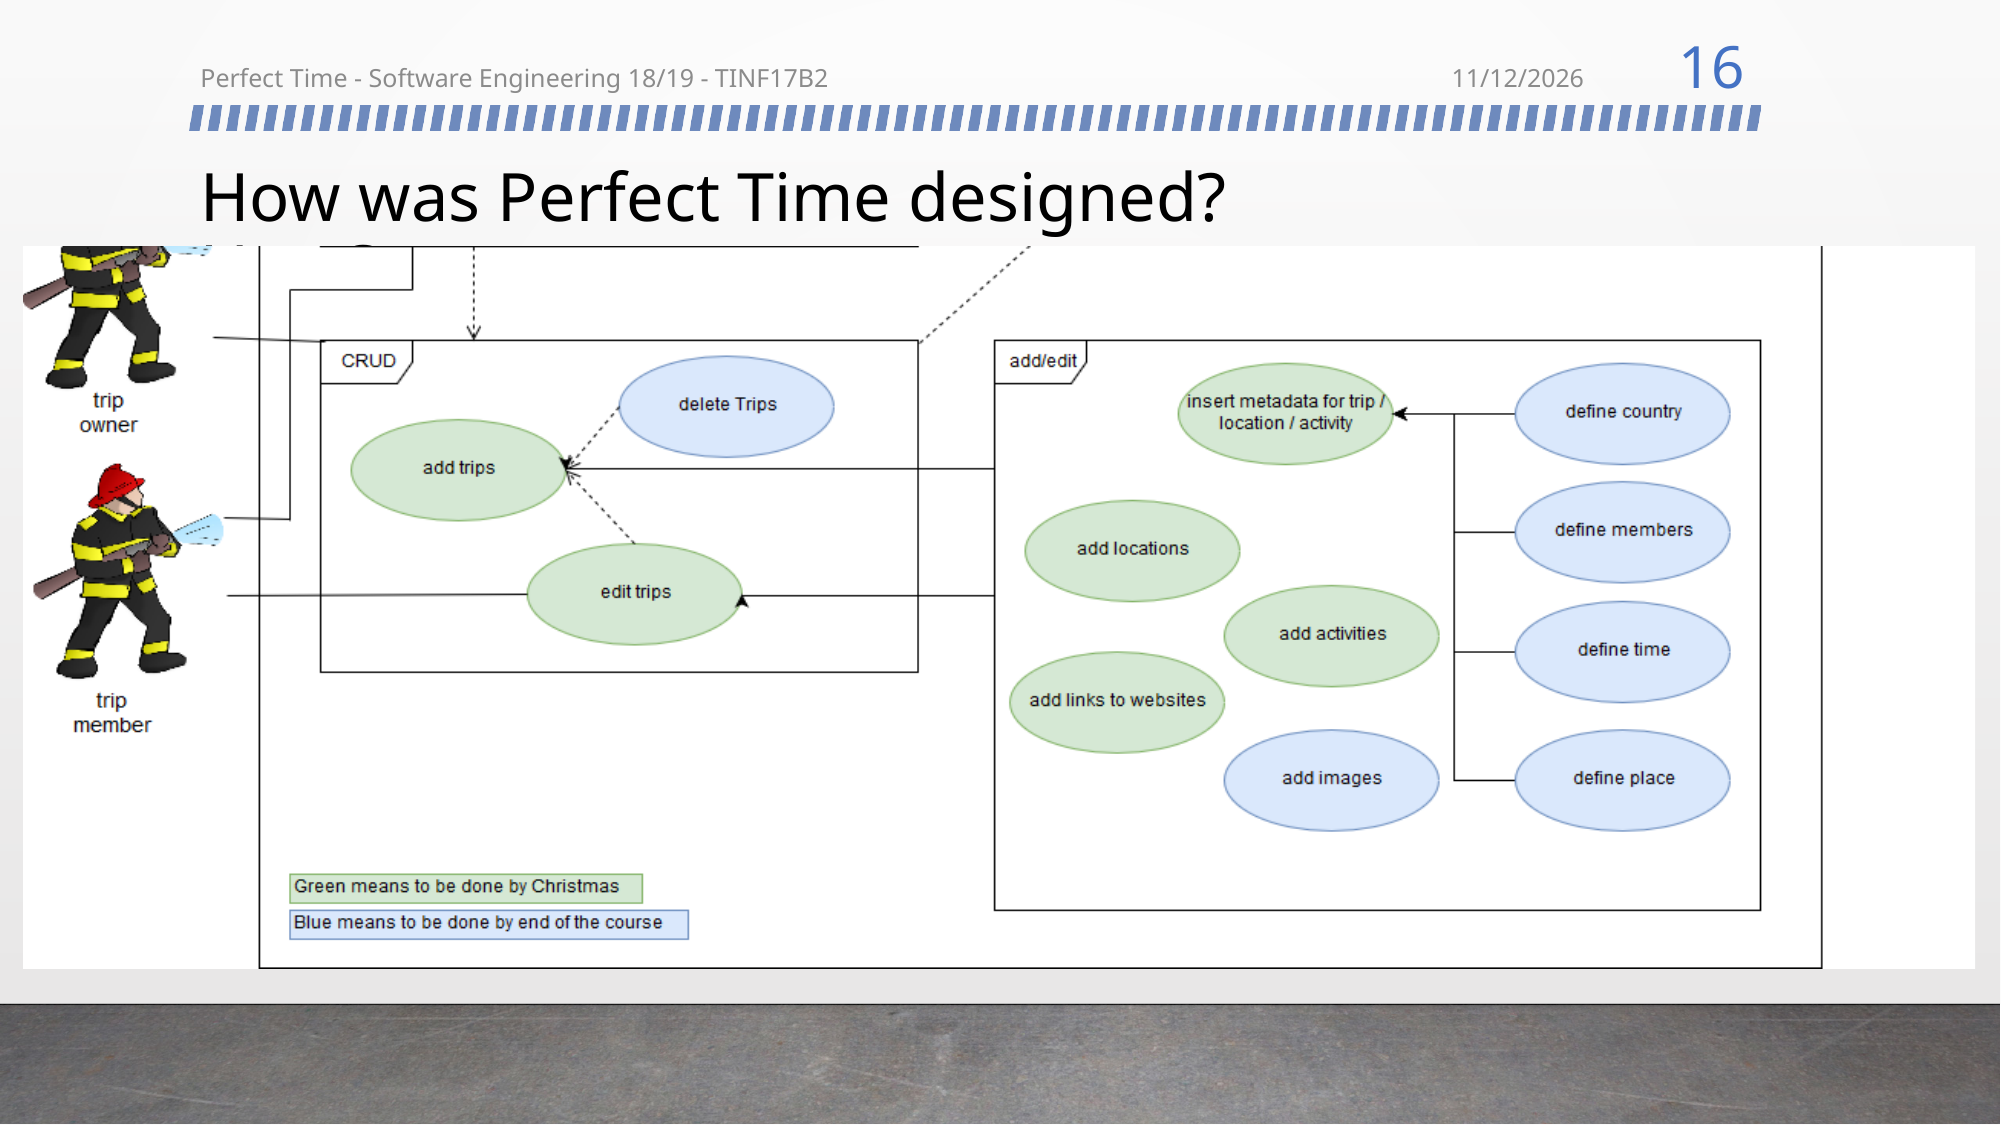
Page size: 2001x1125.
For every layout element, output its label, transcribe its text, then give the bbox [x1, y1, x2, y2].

picture [0, 1004, 2000, 1124]
picture [22, 246, 1976, 987]
title How was Perfect Time designed? Use Cases [185, 156, 1761, 246]
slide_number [1186, 54, 1600, 105]
footer Perfect Time - Software Engineering 18/19 - TINF17B2 [185, 54, 1160, 105]
slide_number 16 [1626, 22, 1760, 106]
